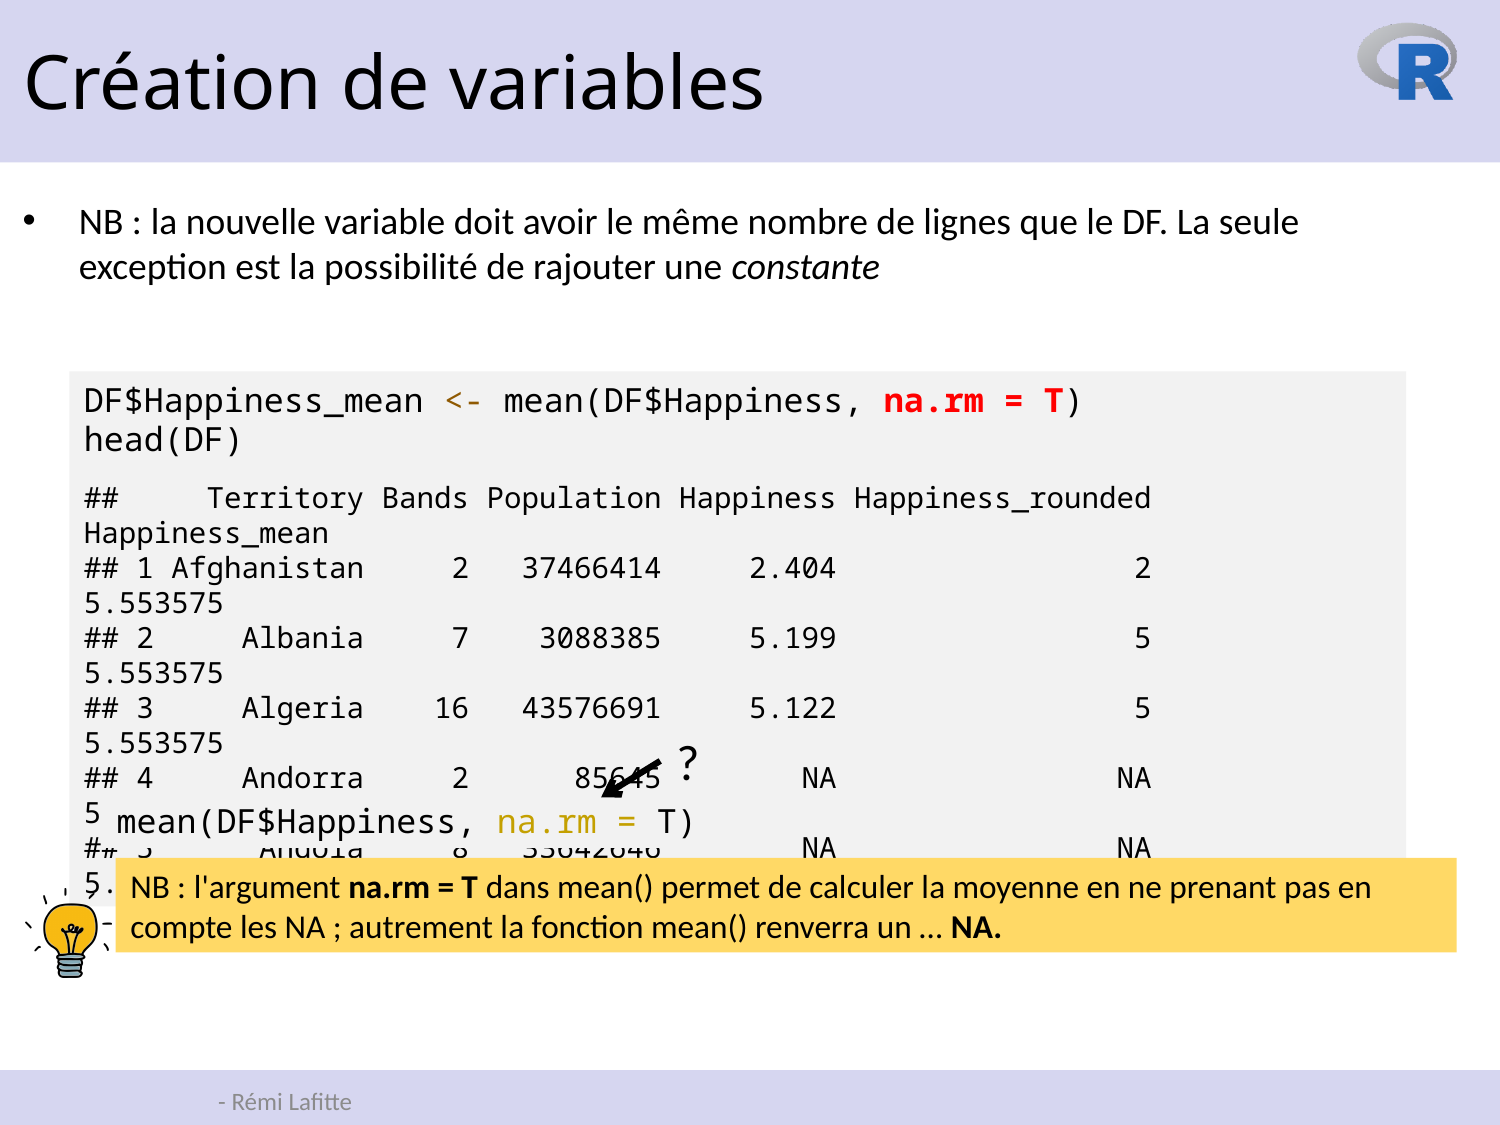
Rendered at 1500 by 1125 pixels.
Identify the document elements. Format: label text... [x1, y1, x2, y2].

text_box NB : l'argument na.rm = T dans mean() permet de calculer la moyenne en ne prenant pas en compte les NA ; autrement la fonction mean() renverra un … NA. [115, 857, 1457, 953]
picture [25, 888, 112, 978]
text_box mean(DF$Happiness, na.rm = T) [102, 793, 712, 848]
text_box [601, 760, 661, 798]
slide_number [0, 1070, 338, 1125]
text_box DF$Happiness_mean <- mean(DF$Happiness, na.rm = T) head(DF) ## Territory Bands Population Happiness Happiness_rounded Happiness_mean ## 1 Afghanistan 2 37466414 2.404 2 5.553575 ## 2 Albania 7 3088385 5.199 5 5.553575 ## 3 Algeria 16 43576691 5.122 5 5.553575 ## 4 Andorra 2 85645 NA NA 5.553575 ## 5 Angola 8 33642646 NA NA 5.553575 [69, 371, 1407, 907]
slide_number 65 [1130, 1070, 1468, 1125]
text_box NB : la nouvelle variable doit avoir le même nombre de lignes que le DF. La seule exception est la possibilité de rajouter une constante [7, 189, 1468, 340]
text_box ? [661, 723, 705, 798]
picture [1357, 22, 1457, 100]
text_box Création de variables [8, 10, 1108, 160]
